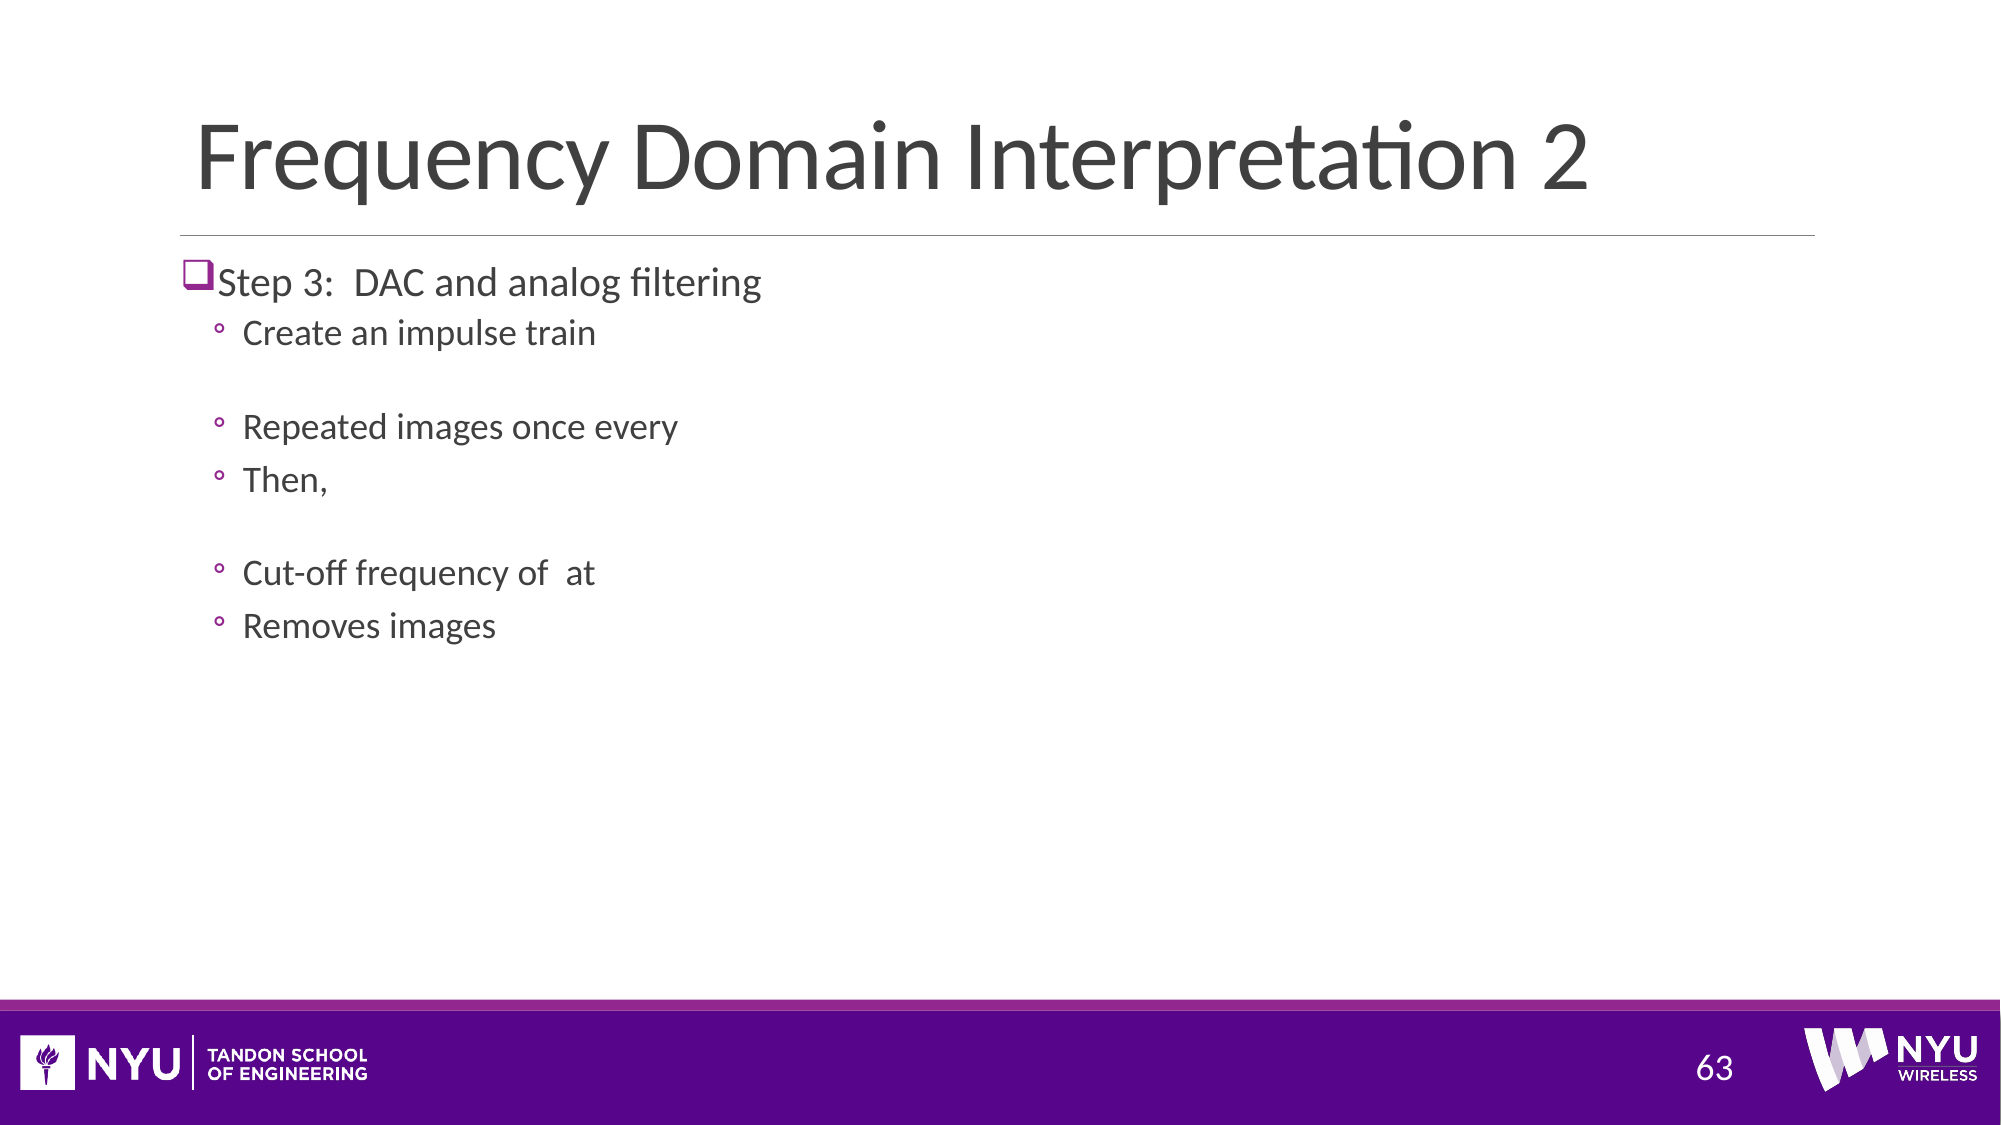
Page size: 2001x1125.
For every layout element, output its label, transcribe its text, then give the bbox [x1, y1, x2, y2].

title Frequency Domain Interpretation 2 [180, 47, 1830, 218]
slide_number 63 [1533, 1035, 1749, 1096]
